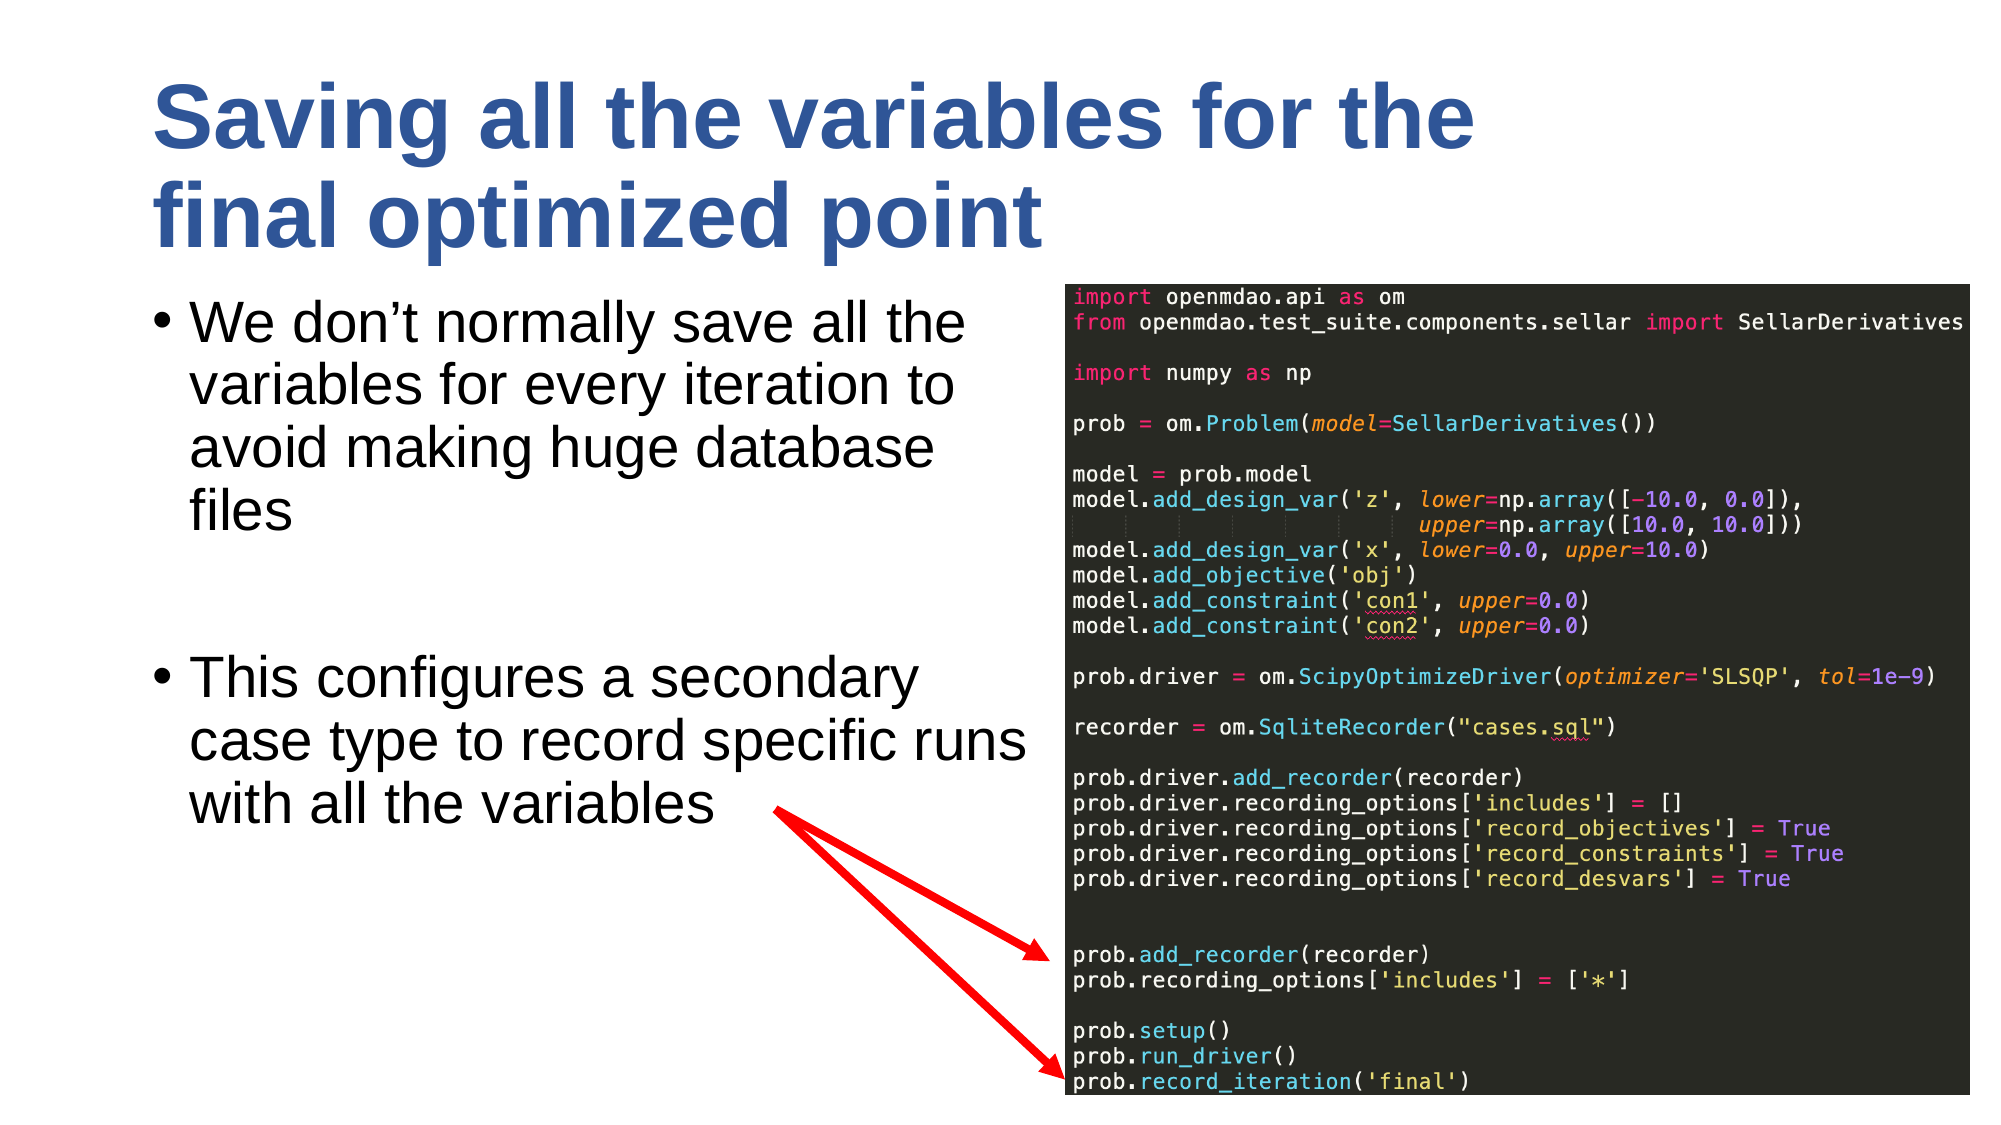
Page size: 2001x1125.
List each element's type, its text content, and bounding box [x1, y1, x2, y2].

list We don’t normally save all the variables for every iteration to avoid making huge database files This configures a secondary case type to record specific runs with all the variables [137, 284, 1064, 999]
picture [1064, 284, 1970, 1095]
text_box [775, 809, 1064, 1080]
slide_number 90 [1412, 1095, 1863, 1103]
title Saving all the variables for the final optimized point [137, 59, 1863, 278]
